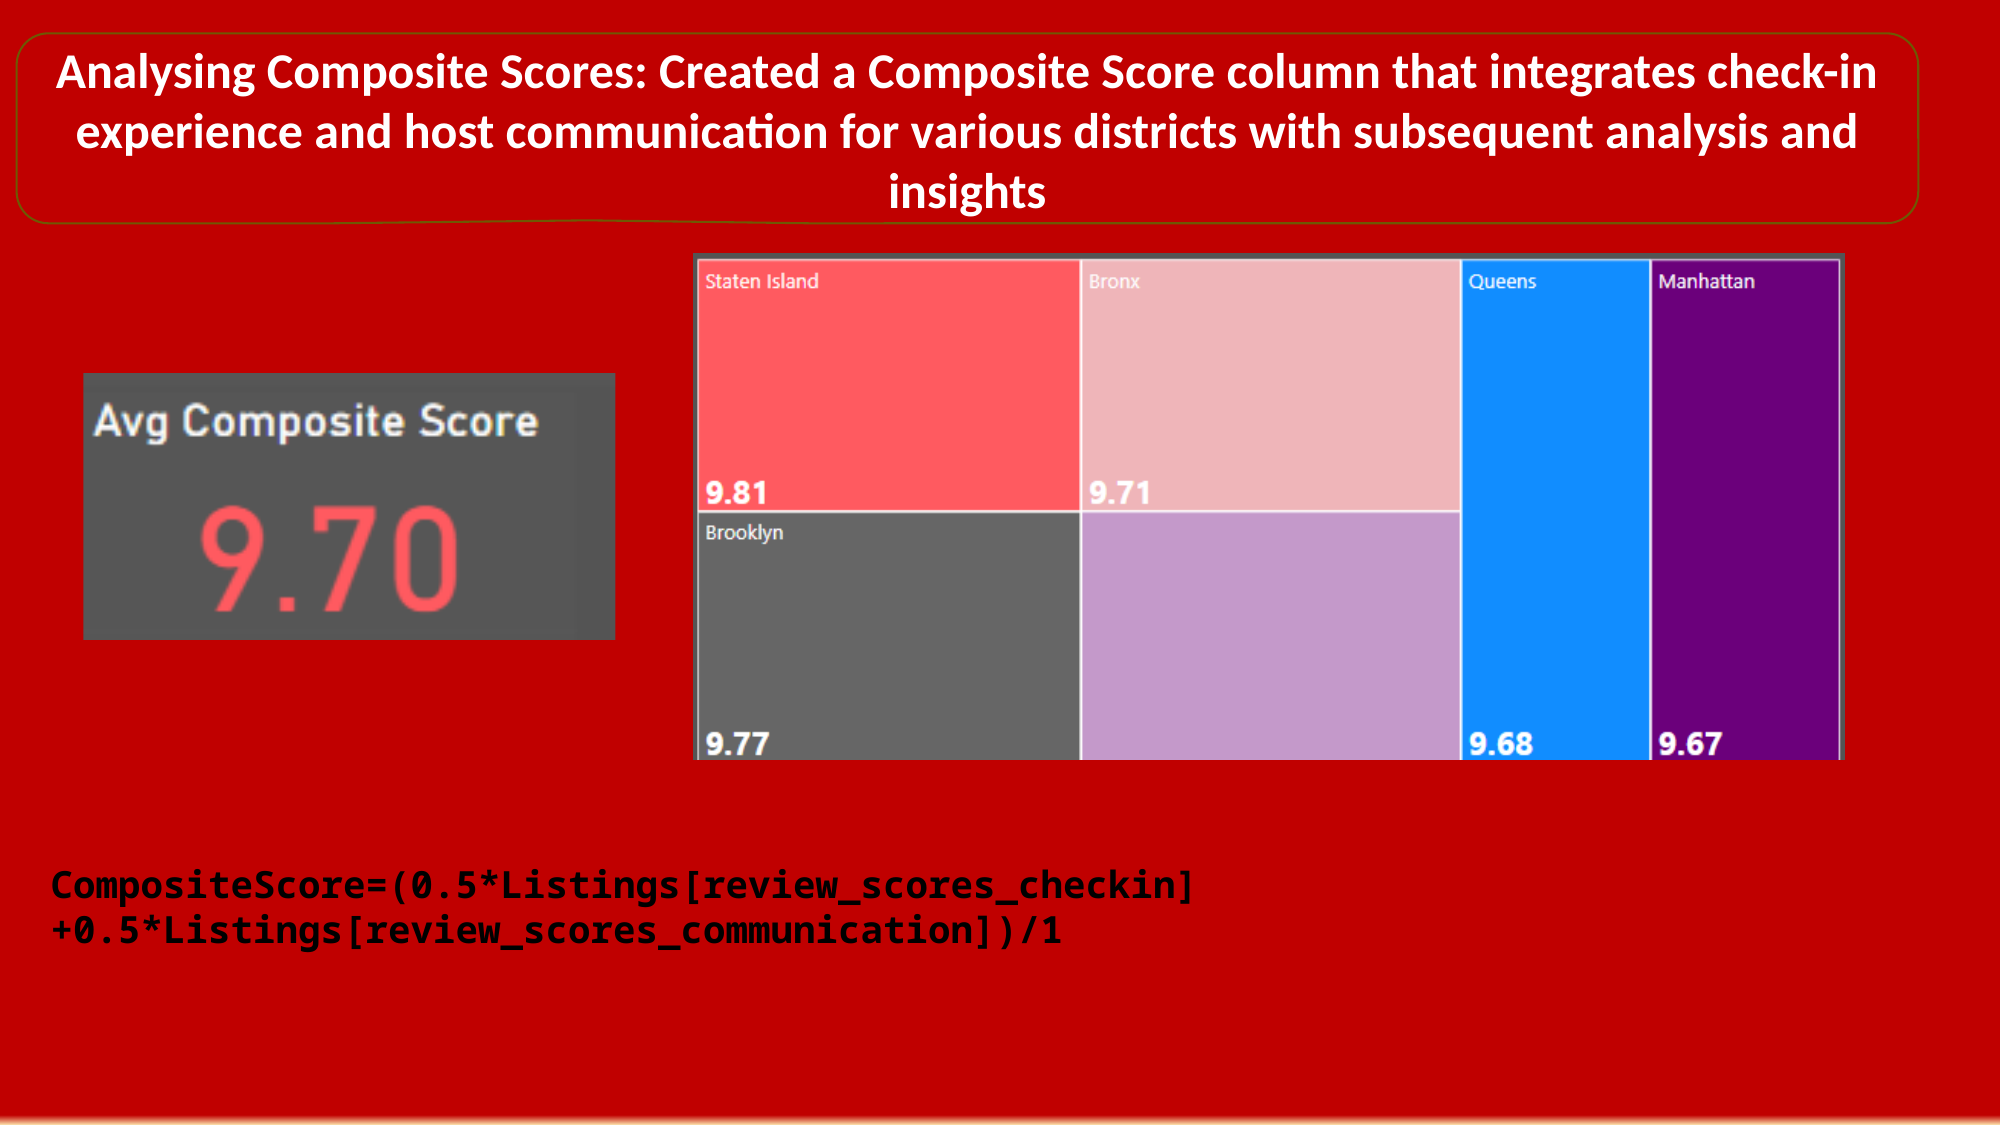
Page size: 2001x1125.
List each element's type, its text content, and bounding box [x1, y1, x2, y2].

picture [83, 373, 616, 640]
text_box CompositeScore=(0.5*Listings[review_scores_checkin]+0.5*Listings[review_scores_communication])/1 [35, 853, 1965, 959]
picture [693, 253, 1845, 761]
text_box Analysing Composite Scores: Created a Composite Score column that integrates check-in experience and host communication for various districts with subsequent analysis and insights [15, 32, 1920, 225]
